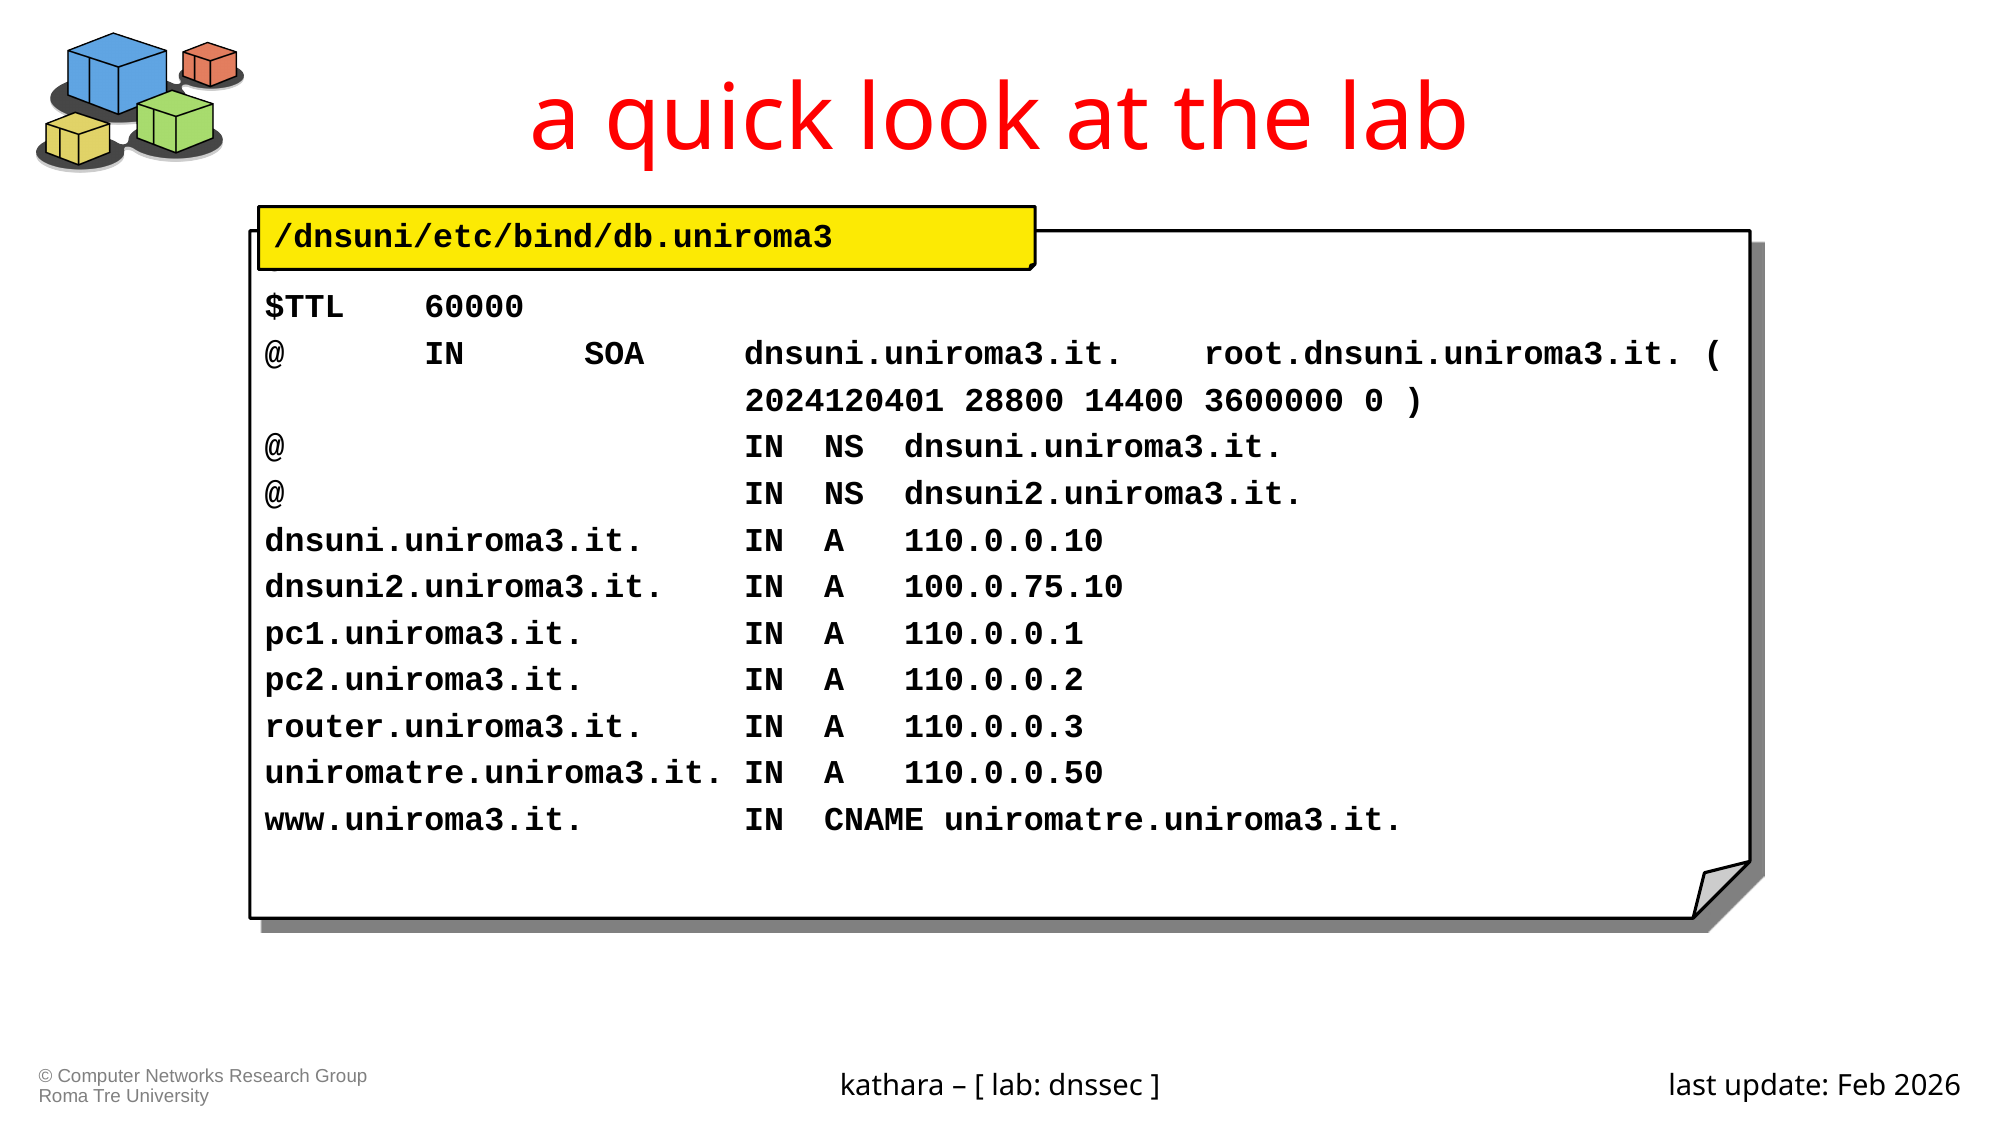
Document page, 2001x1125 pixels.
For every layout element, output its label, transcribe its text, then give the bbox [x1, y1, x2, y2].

footer kathara – [ lab: dnssec ] [511, 1058, 1489, 1114]
title a quick look at the lab [99, 19, 1900, 207]
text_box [249, 206, 1751, 919]
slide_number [1519, 1058, 1977, 1114]
picture [36, 32, 99, 173]
